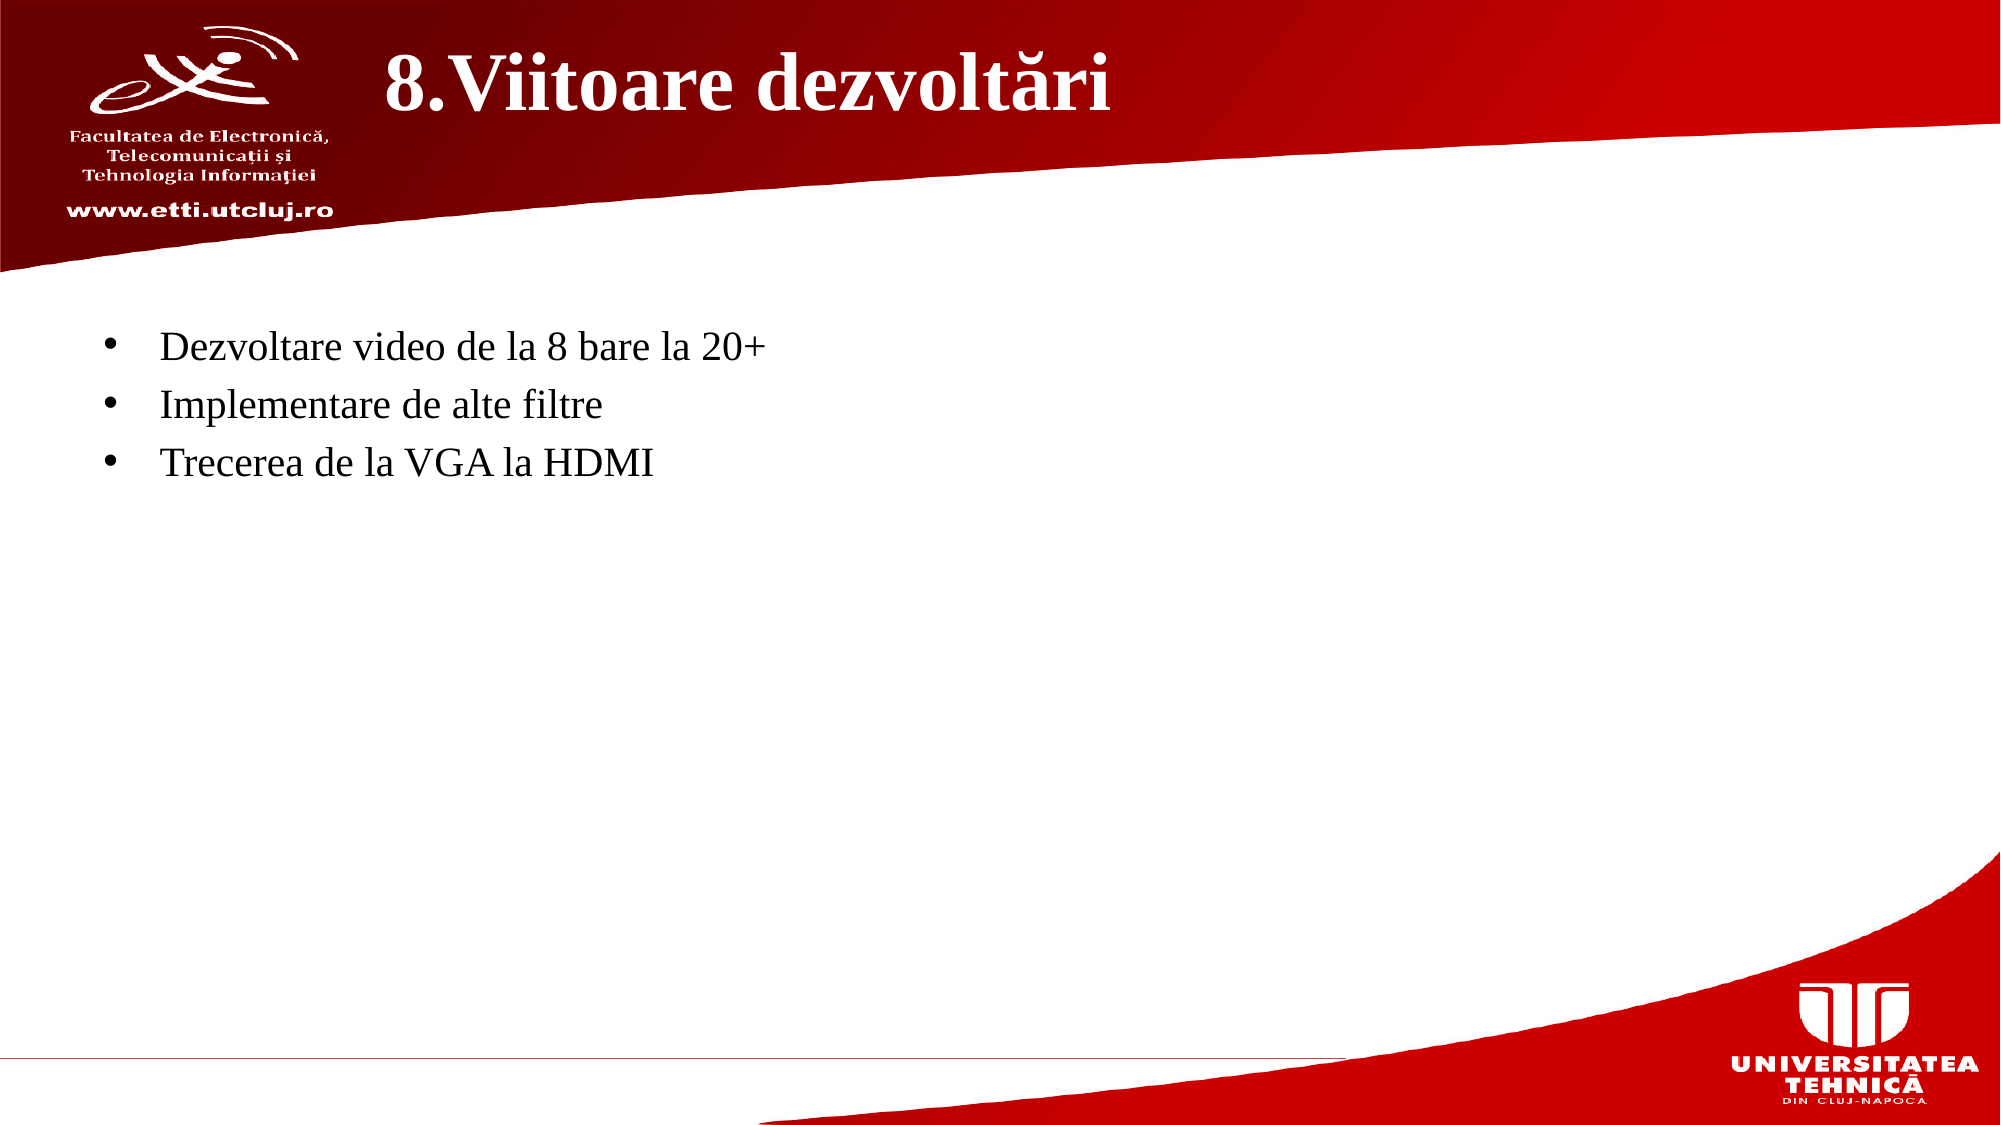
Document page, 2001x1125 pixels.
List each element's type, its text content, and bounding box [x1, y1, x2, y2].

list Dezvoltare video de la 8 bare la 20+ Implementare de alte filtre Trecerea de la VGA la HDMI [88, 310, 1900, 988]
picture [0, 0, 2001, 1125]
title 8.Viitoare dezvoltări [369, 19, 1945, 135]
